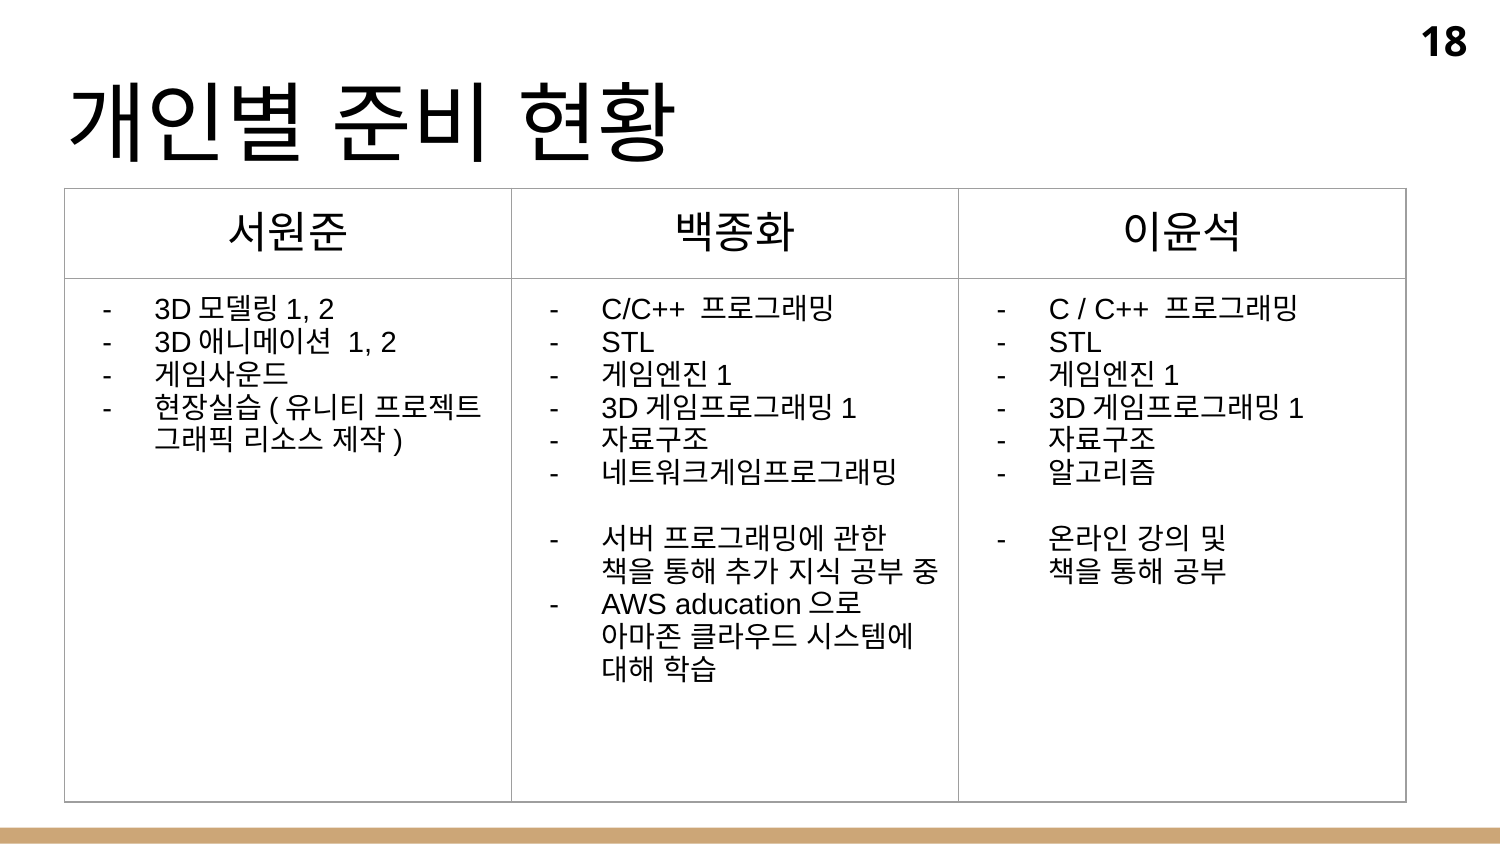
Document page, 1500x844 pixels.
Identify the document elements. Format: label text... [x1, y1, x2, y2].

table_header 서원준 [65, 189, 511, 278]
text_box 18 [1404, 0, 1500, 80]
table_header 백종화 [512, 189, 958, 278]
title 개인별 준비 현황 [51, 51, 1449, 189]
table_cell C/C++ 프로그래밍 STL 게임엔진1 3D게임프로그래밍1 자료구조 네트워크게임프로그래밍 서버 프로그래밍에 관한 책을 통해 추가 지식 공부 중 AWS aducation으로 아마존 클라우드 시스템에 대해 학습 [512, 279, 958, 801]
table_header 이윤석 [959, 189, 1405, 278]
table_cell C / C++ 프로그래밍 STL 게임엔진1 3D게임프로그래밍1 자료구조 알고리즘 온라인 강의 및 책을 통해 공부 [959, 279, 1405, 801]
table_cell 3D모델링1, 2 3D애니메이션 1, 2 게임사운드 현장실습(유니티 프로젝트 그래픽 리소스 제작) [65, 279, 511, 801]
